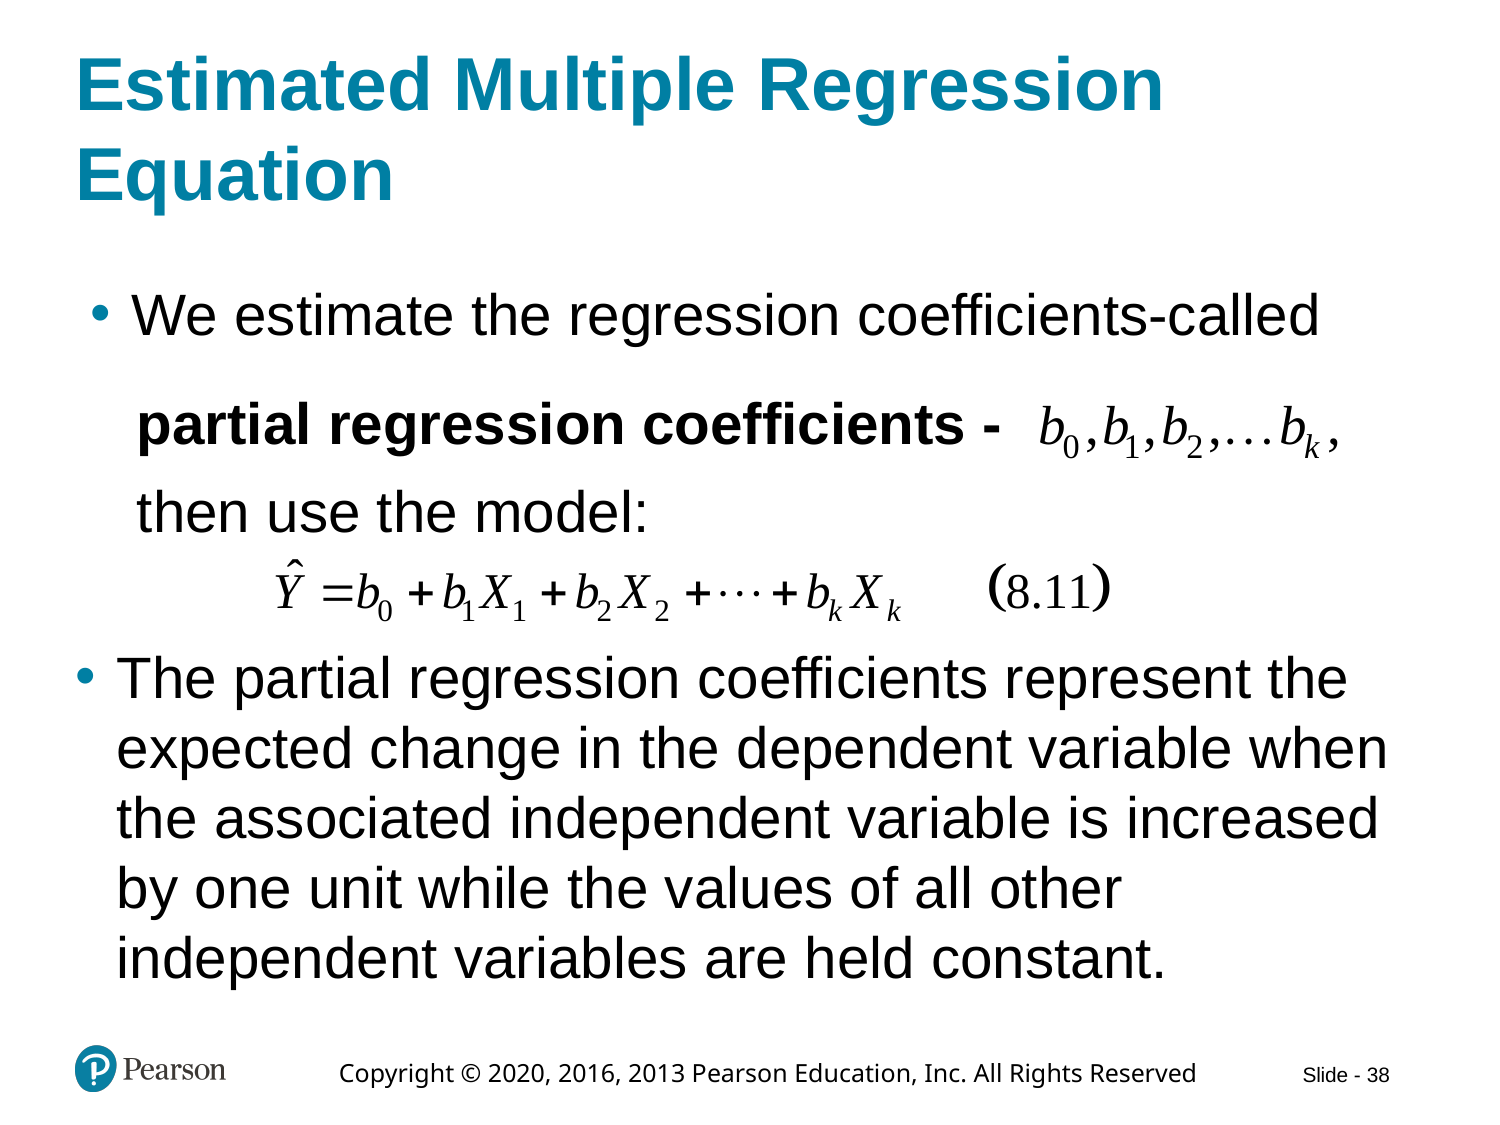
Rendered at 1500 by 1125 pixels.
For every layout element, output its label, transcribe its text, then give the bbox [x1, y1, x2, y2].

picture [75, 1045, 90, 1061]
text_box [272, 553, 1111, 632]
picture [101, 1045, 226, 1092]
list then use the model: [136, 474, 662, 545]
list partial regression coefficients - [136, 386, 1025, 465]
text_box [1036, 395, 1347, 465]
list The partial regression coefficients represent the expected change in the dependent variable when the associated independent variable is increased by one unit while the values of all other independent variables are held constant. [75, 640, 1425, 1023]
picture [75, 1078, 86, 1092]
picture [83, 1054, 109, 1079]
title Estimated Multiple Regression Equation [75, 35, 1425, 216]
list We estimate the regression coefficients-called [75, 262, 1425, 379]
